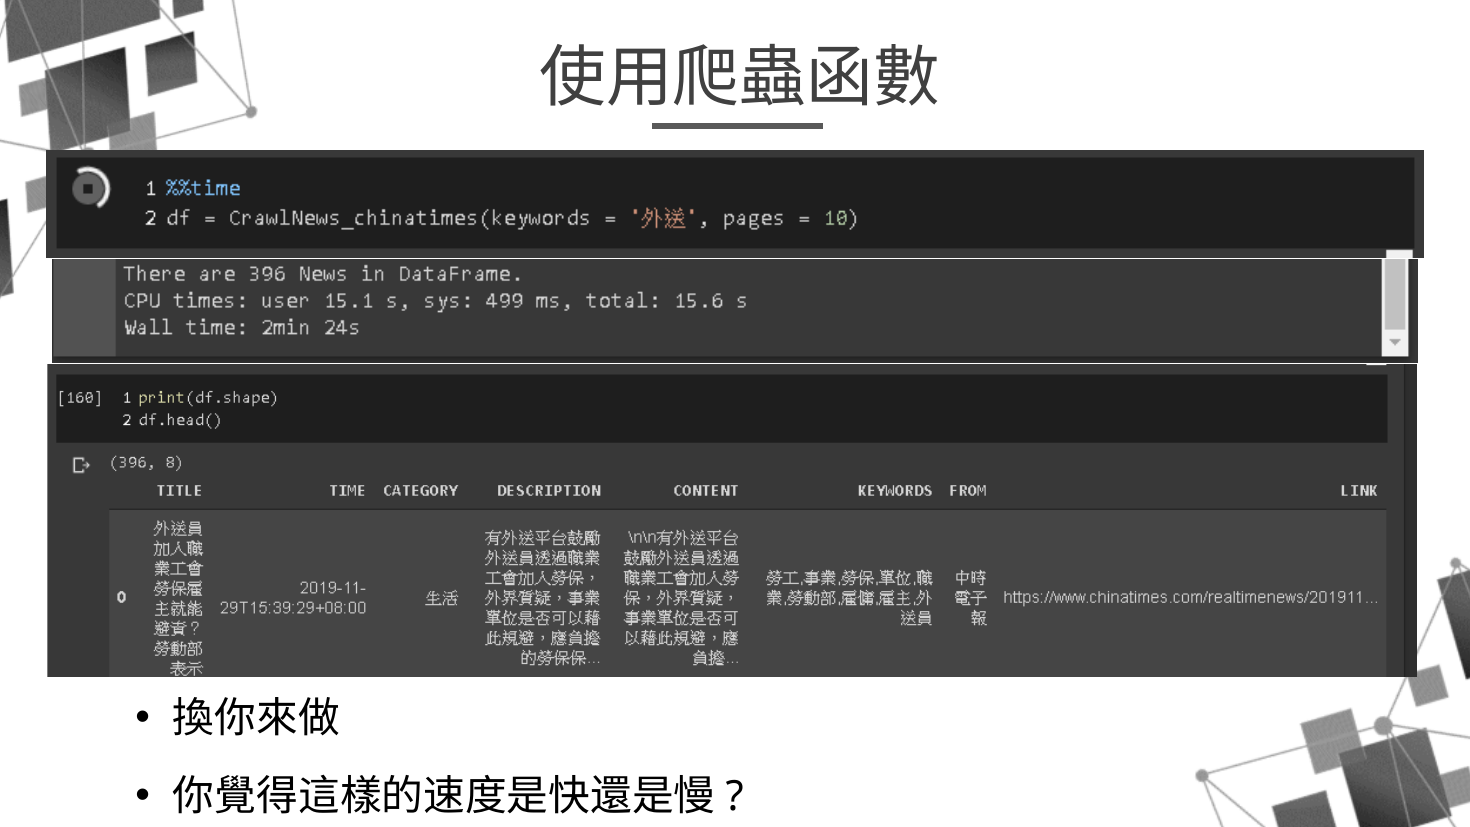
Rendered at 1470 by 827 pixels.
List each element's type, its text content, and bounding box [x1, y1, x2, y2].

picture [0, 0, 1470, 827]
list 使用爬蟲函數 [483, 34, 997, 123]
text_box 換你來做 你覺得這樣的速度是快還是慢? [120, 677, 1360, 827]
